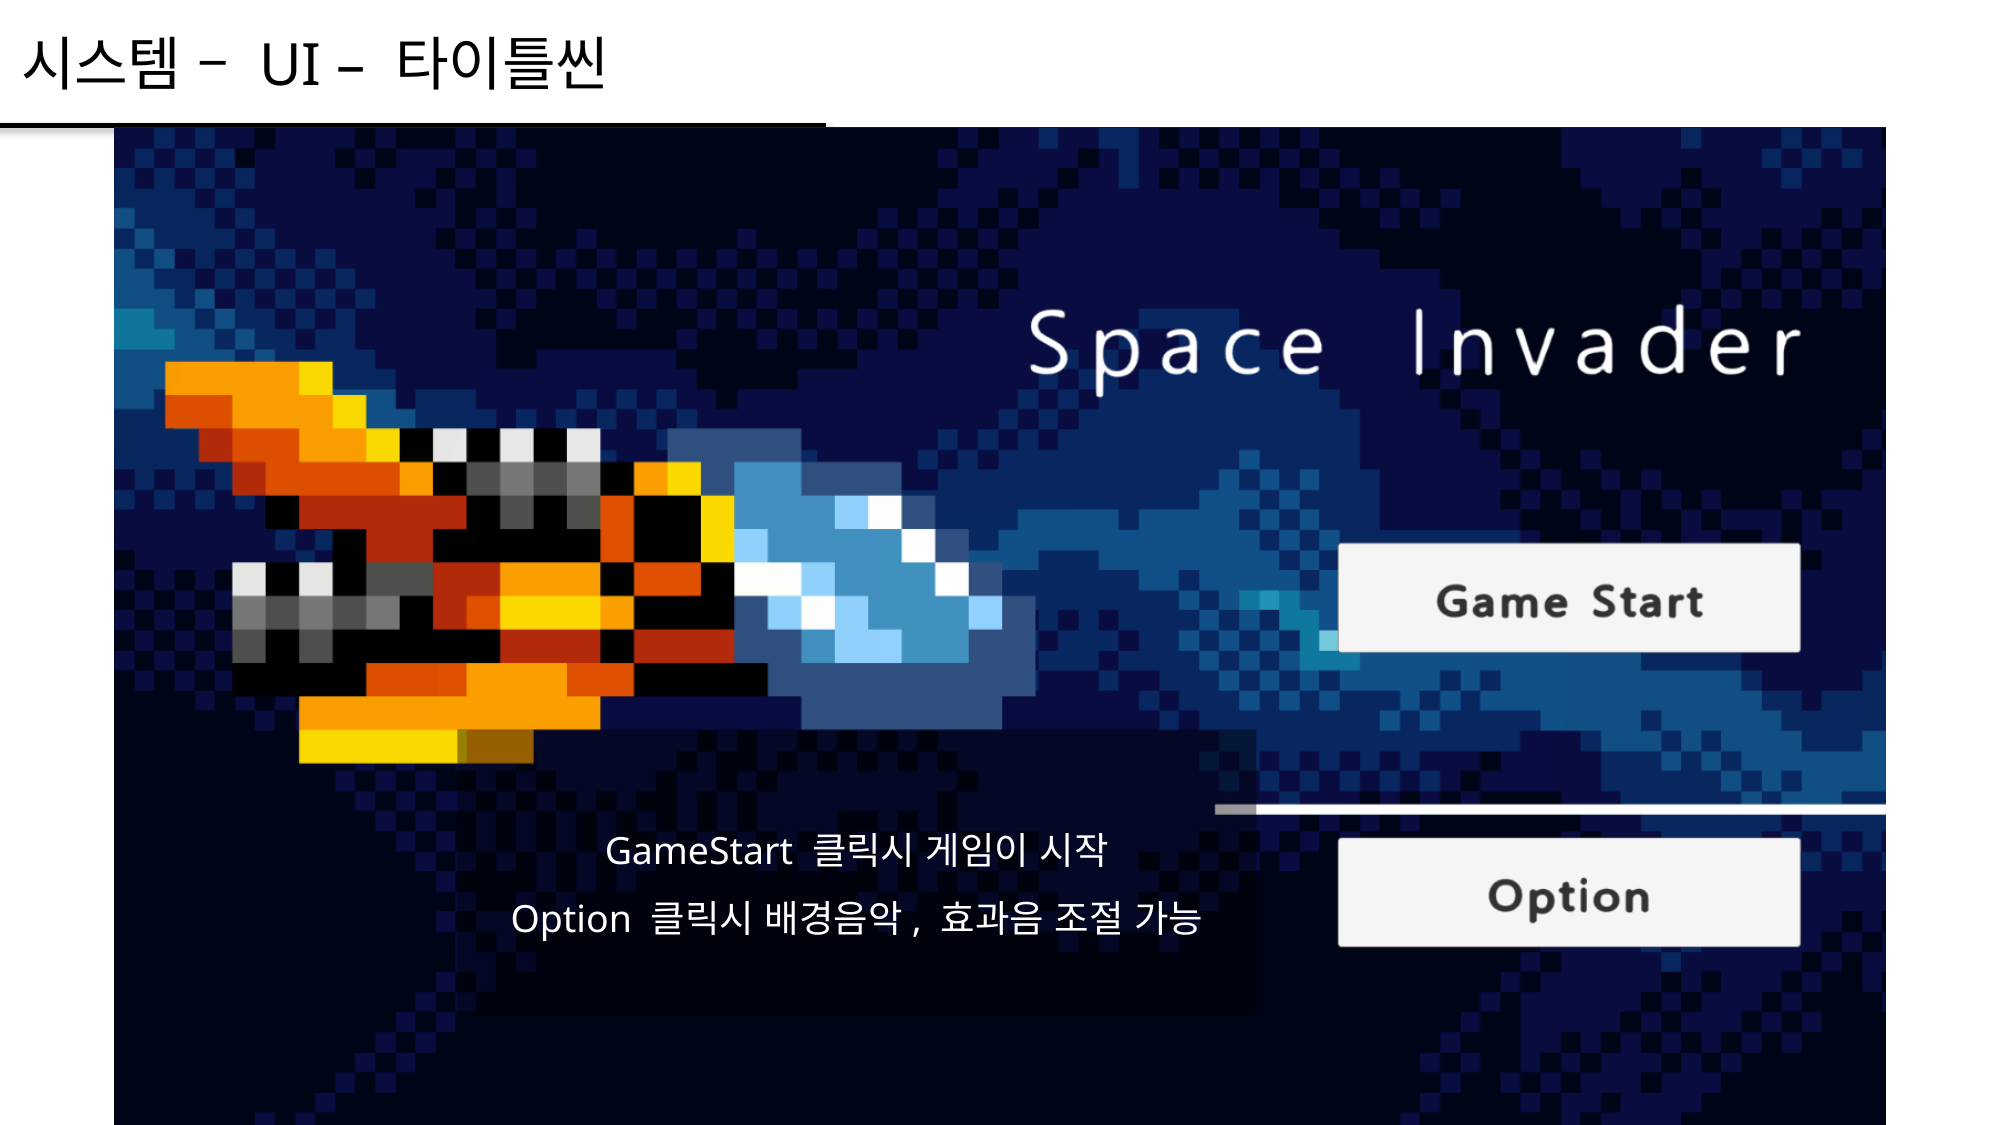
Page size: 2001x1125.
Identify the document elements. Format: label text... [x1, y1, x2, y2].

title 시스템 – UI – 타이틀씬 [6, 8, 1731, 126]
picture [114, 127, 1886, 1125]
